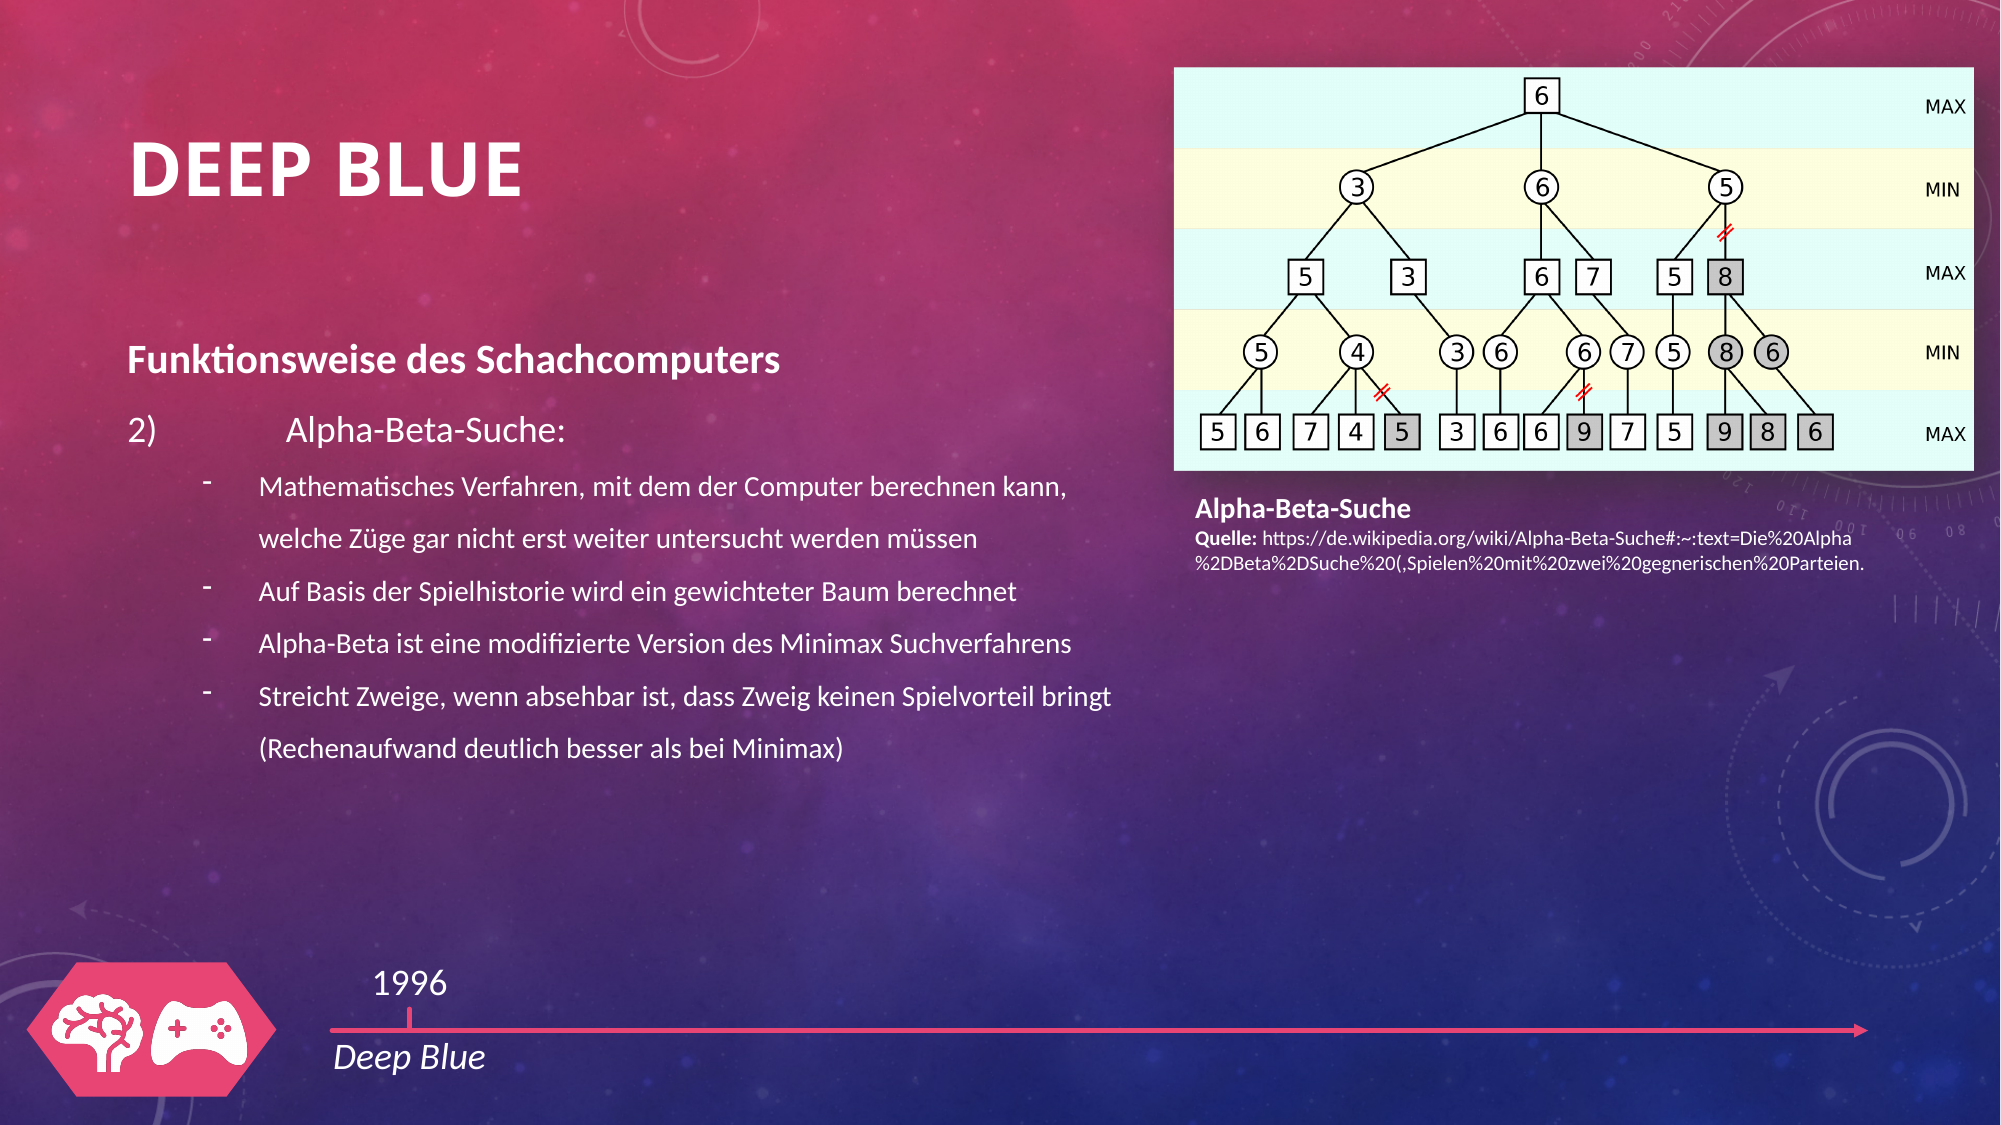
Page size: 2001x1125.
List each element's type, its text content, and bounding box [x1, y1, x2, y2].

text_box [26, 962, 277, 1097]
picture [0, 0, 2001, 1125]
text_box Funktionsweise des Schachcomputers 2) Alpha-Beta-Suche: Mathematisches Verfahren, mit dem der Computer berechnen kann, welche Züge gar nicht erst weiter untersucht werden müssen Auf Basis der Spielhistorie wird ein gewichteter Baum berechnet Alpha-Beta ist eine modifizierte Version des Minimax Suchverfahrens Streicht Zweige, wenn absehbar ist, dass Zweig keinen Spielvorteil bringt (Rechenaufwand deutlich besser als bei Minimax) [112, 299, 1170, 892]
text_box 1996 [356, 950, 463, 1010]
text_box Alpha-Beta-Suche Quelle: https://de.wikipedia.org/wiki/Alpha-Beta-Suche#:~:text=Die%20Alpha%2DBeta%2DSuche%20(,Spielen%20mit%20zwei%20gegnerischen%20Parteien. [1180, 486, 1932, 582]
text_box Deep Blue [318, 1024, 502, 1085]
title Deep Blue [112, 99, 1152, 232]
